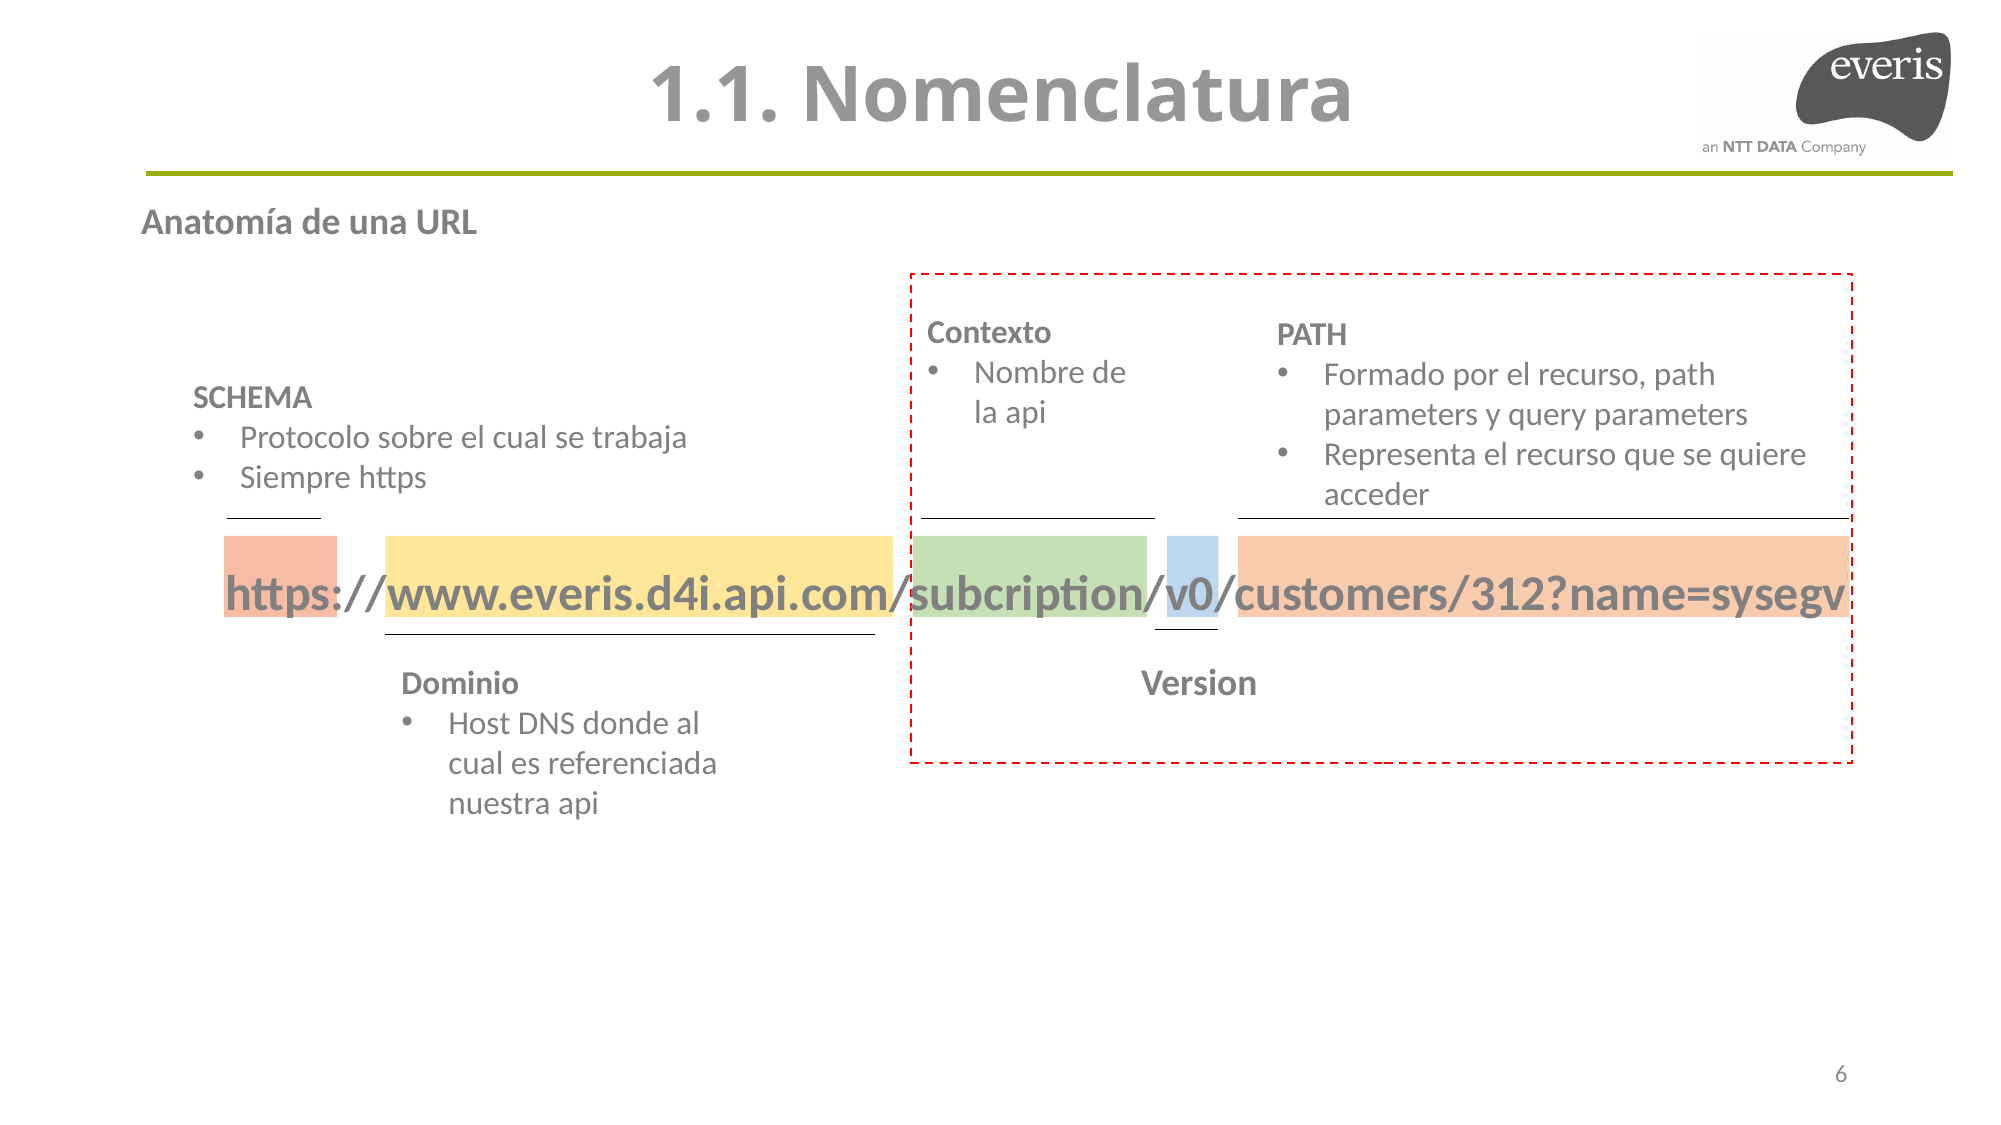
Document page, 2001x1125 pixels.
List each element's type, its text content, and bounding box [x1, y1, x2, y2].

text_box 1.1. Nomenclatura [145, 33, 1859, 160]
text_box https://www.everis.d4i.api.com/subcription/v0/customers/312?name=sysegv [210, 523, 1953, 629]
text_box Contexto Nombre de la api [912, 303, 1167, 438]
text_box [910, 629, 1853, 764]
text_box Version [1126, 650, 1274, 711]
text_box Anatomía de una URL [126, 167, 1934, 520]
text_box PATH Formado por el recurso, path parameters y query parameters Representa el recurso que se quiere acceder [1262, 304, 1830, 518]
text_box SCHEMA Protocolo sobre el cual se trabaja Siempre https [178, 368, 838, 503]
slide_number 6 [1412, 1042, 1863, 1103]
text_box Dominio Host DNS donde al cual es referenciada nuestra api [386, 653, 750, 829]
text_box [910, 273, 1853, 523]
picture [1699, 31, 1954, 159]
